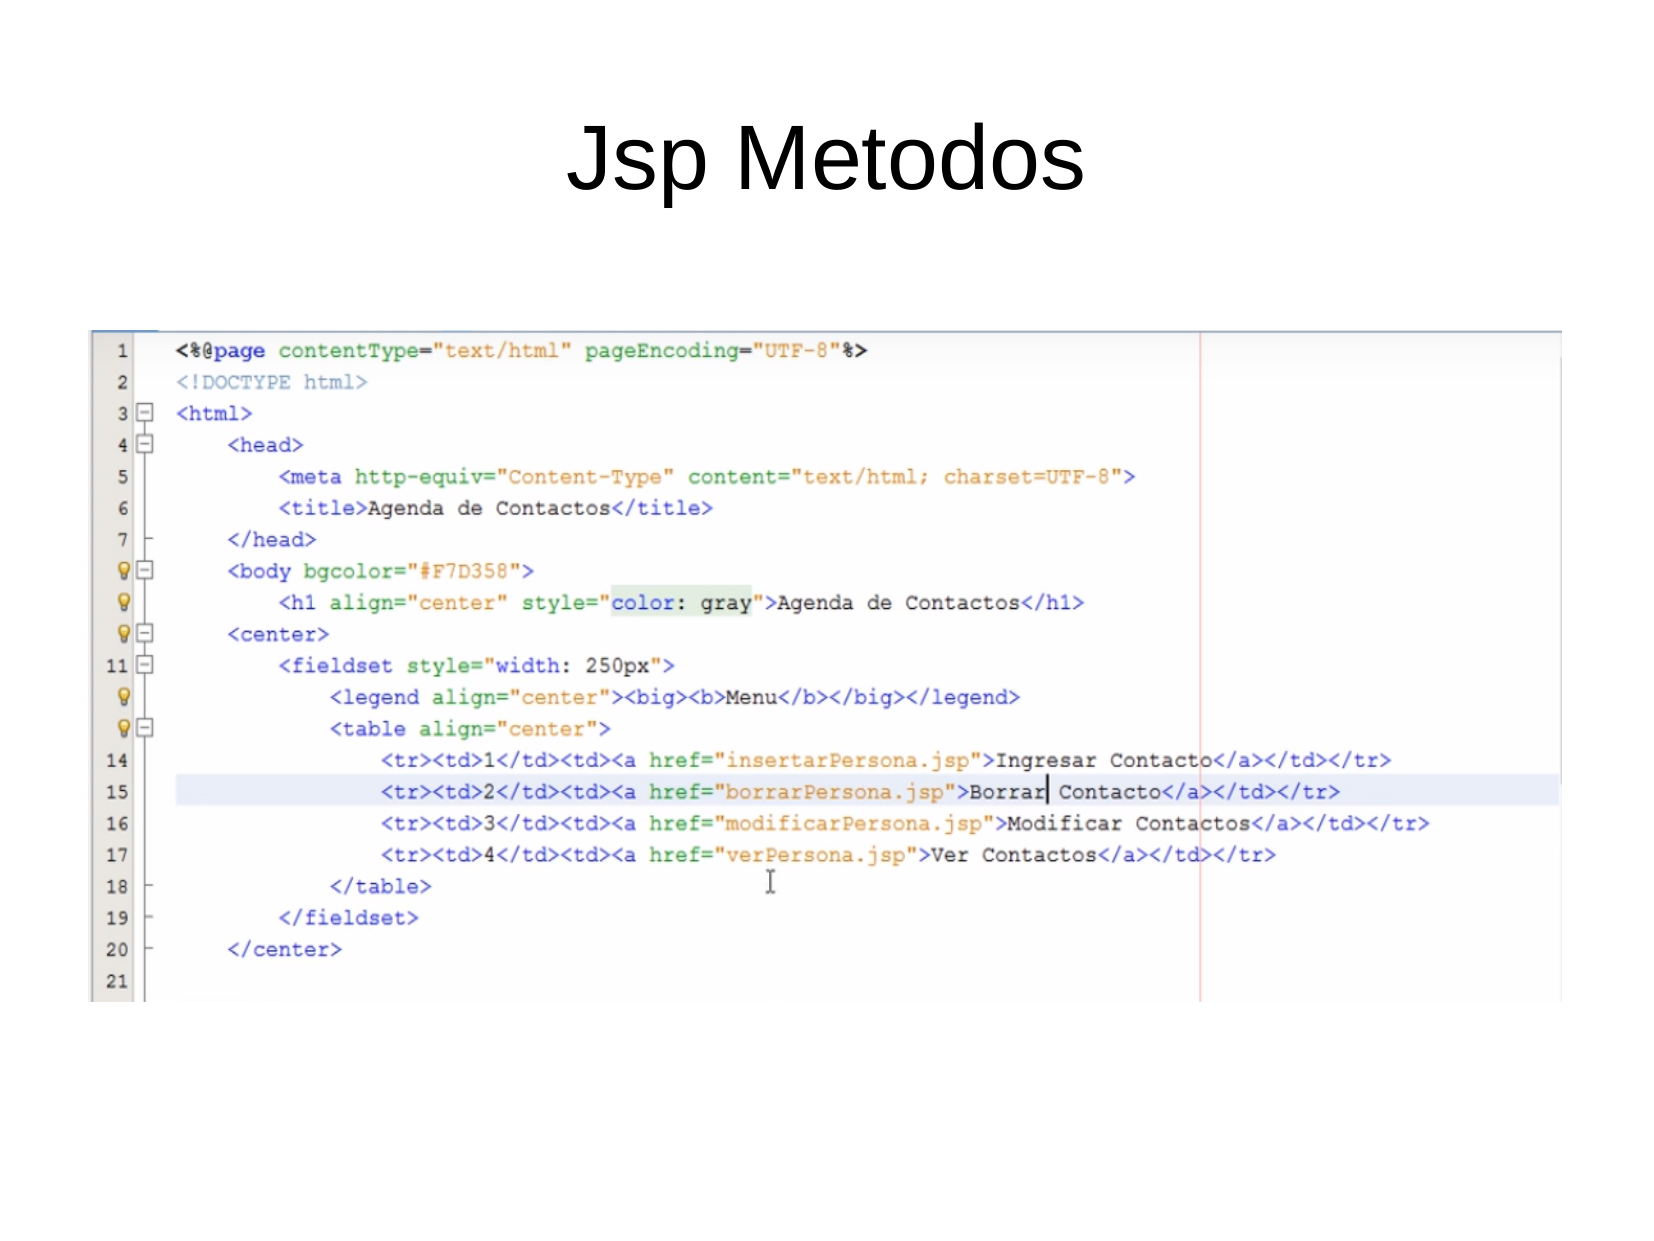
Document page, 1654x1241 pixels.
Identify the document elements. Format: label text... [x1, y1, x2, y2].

text_box Jsp Metodos [82, 49, 1571, 257]
picture [88, 329, 1562, 1002]
text_box [82, 290, 1571, 1109]
